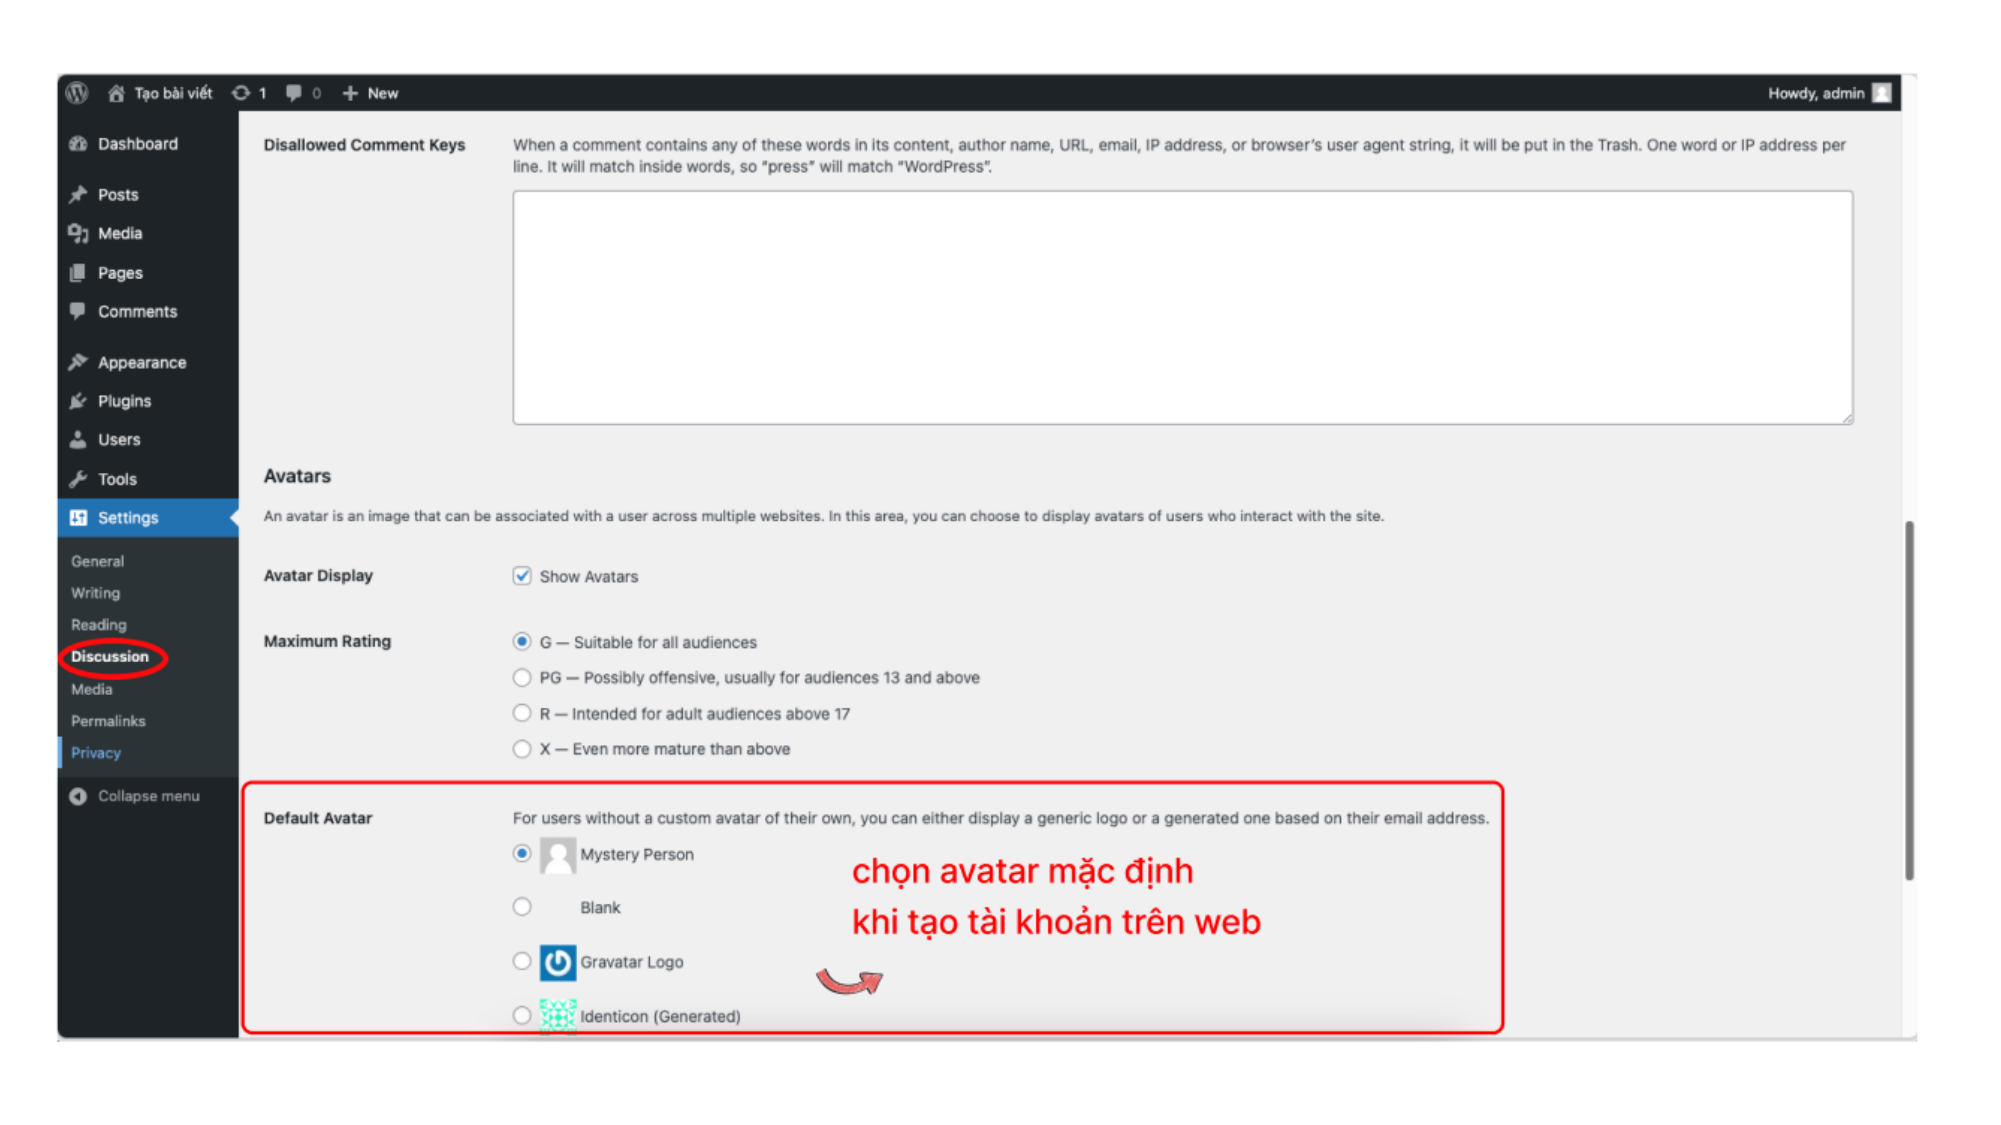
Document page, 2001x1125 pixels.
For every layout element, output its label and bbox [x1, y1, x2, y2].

picture [34, 59, 1931, 1066]
